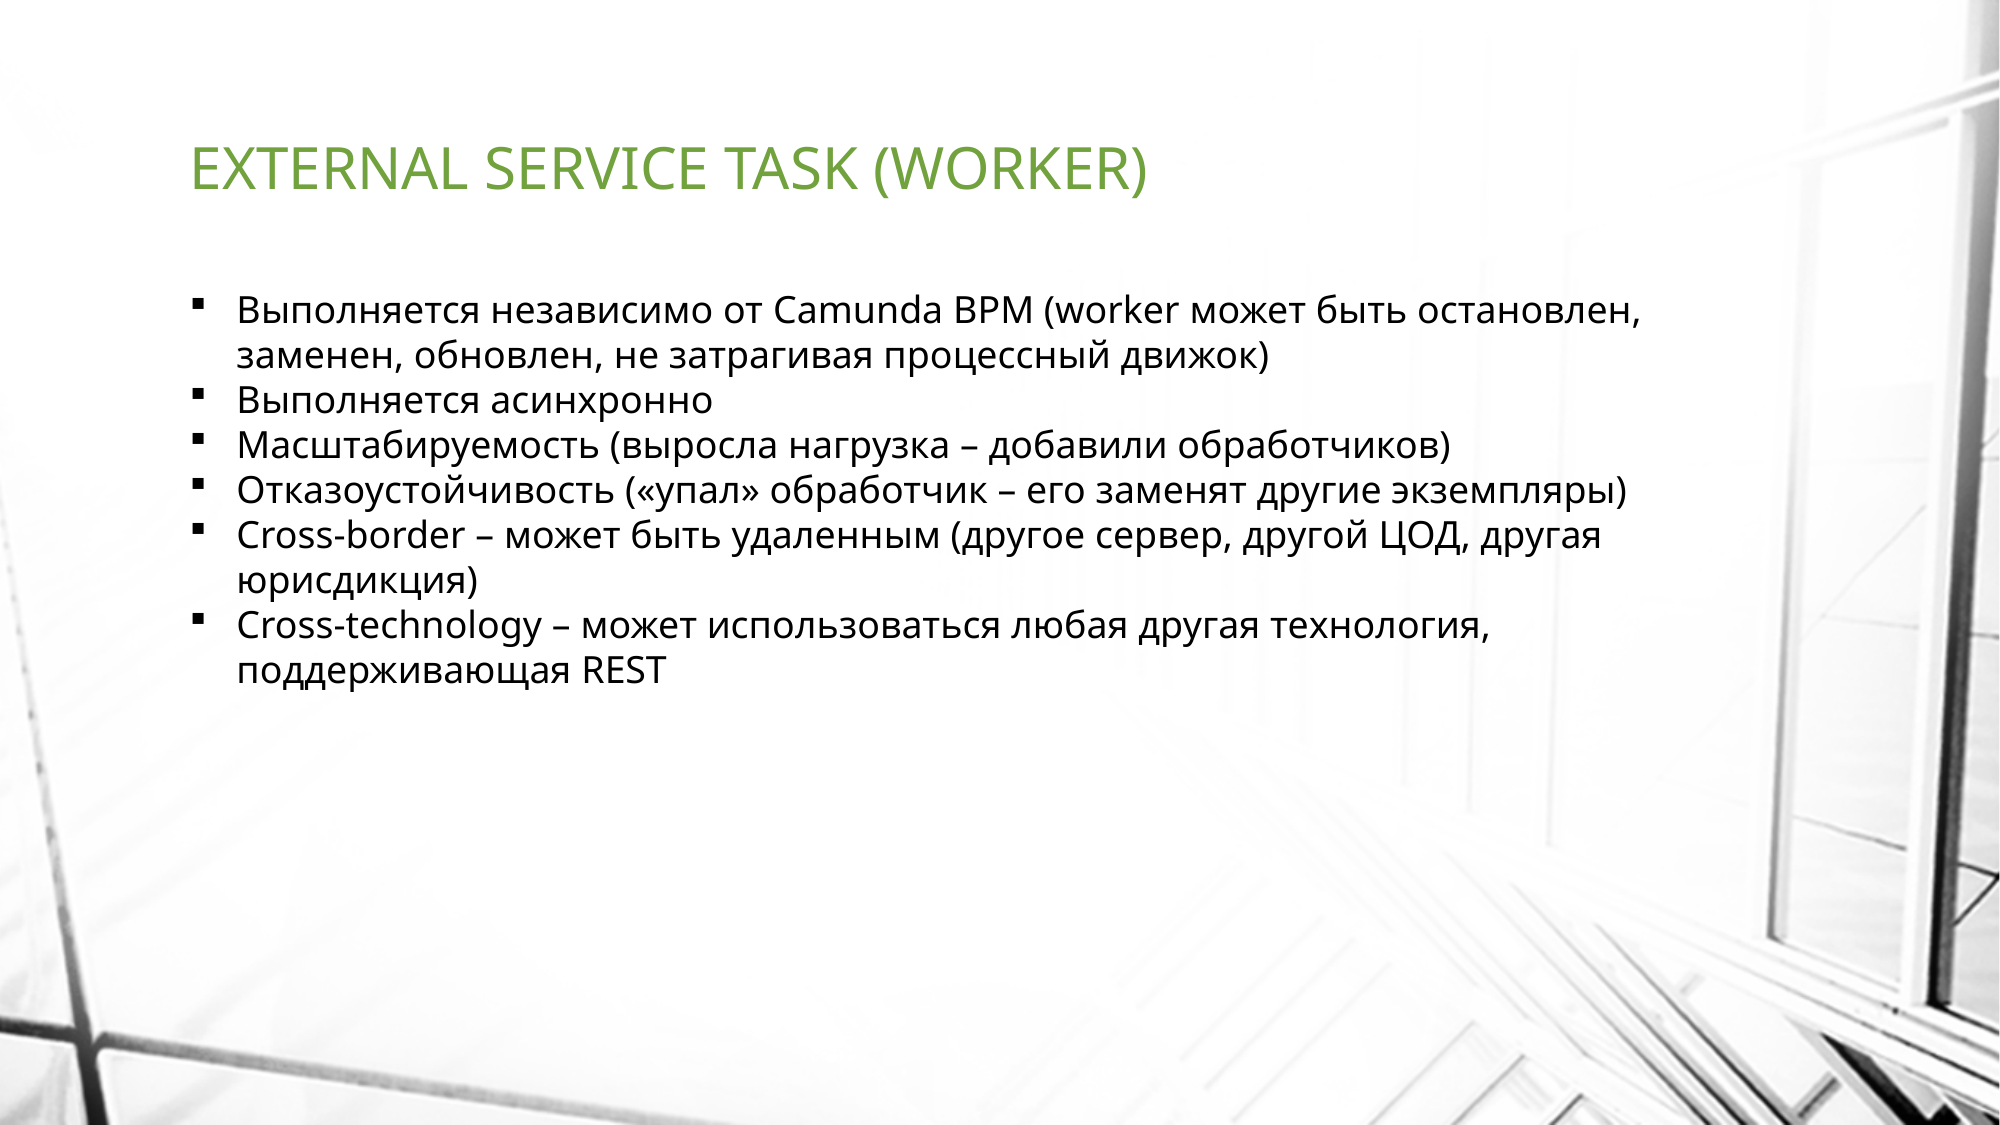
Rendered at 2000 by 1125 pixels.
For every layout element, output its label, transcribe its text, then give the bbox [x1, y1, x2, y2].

text_box Выполняется независимо от Camunda BPM (worker может быть остановлен, заменен, обновлен, не затрагивая процессный движок) Выполняется асинхронно Масштабируемость (выросла нагрузка – добавили обработчиков) Отказоустойчивость («упал» обработчик – его заменят другие экземпляры) Cross-border – может быть удаленным (другое сервер, другой ЦОД, другая юрисдикция) Cross-technology – может использоваться любая другая технология, поддерживающая REST [174, 278, 1744, 699]
title EXTERNAL SERVICE TASK (WORKER) [174, 113, 1638, 209]
picture [0, 0, 2000, 1125]
